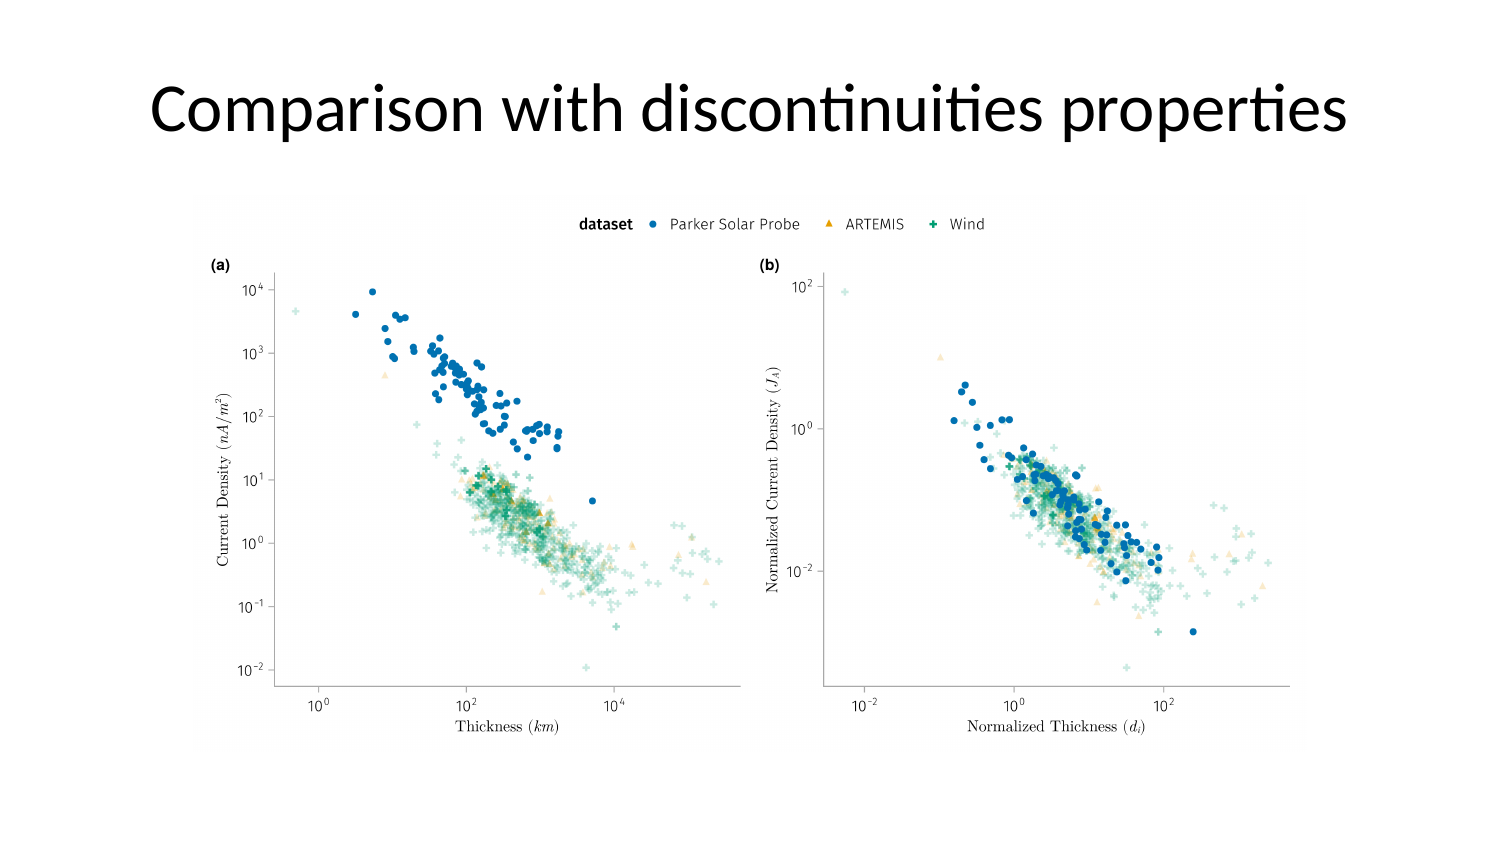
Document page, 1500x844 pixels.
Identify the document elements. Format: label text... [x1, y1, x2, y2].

picture [193, 195, 1307, 753]
title Comparison with discontinuities properties [75, 33, 1425, 175]
